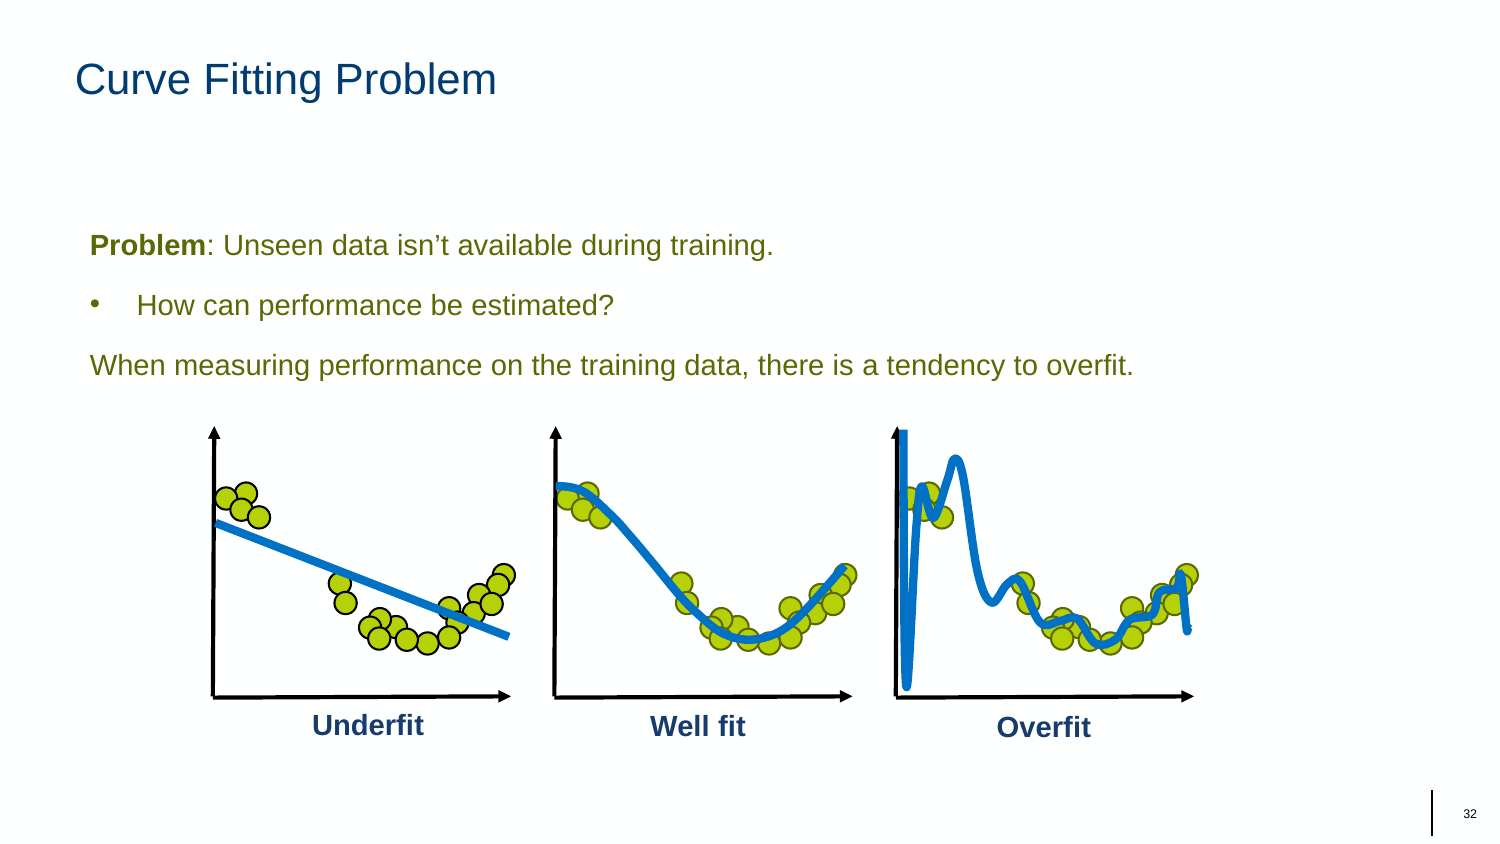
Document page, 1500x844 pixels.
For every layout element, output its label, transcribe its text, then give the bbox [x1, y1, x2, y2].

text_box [895, 425, 1199, 698]
text_box Underfit [255, 706, 481, 757]
title Curve Fitting Problem [74, 50, 1425, 194]
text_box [212, 425, 516, 698]
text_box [554, 425, 857, 698]
text_box Problem: Unseen data isn’t available during training. How can performance be estimated? When measuring performance on the training data, there is a tendency to overfit. [74, 218, 1328, 562]
slide_number ‹#› [1456, 803, 1478, 825]
text_box Well fit [608, 707, 788, 757]
text_box Overfit [944, 708, 1144, 758]
